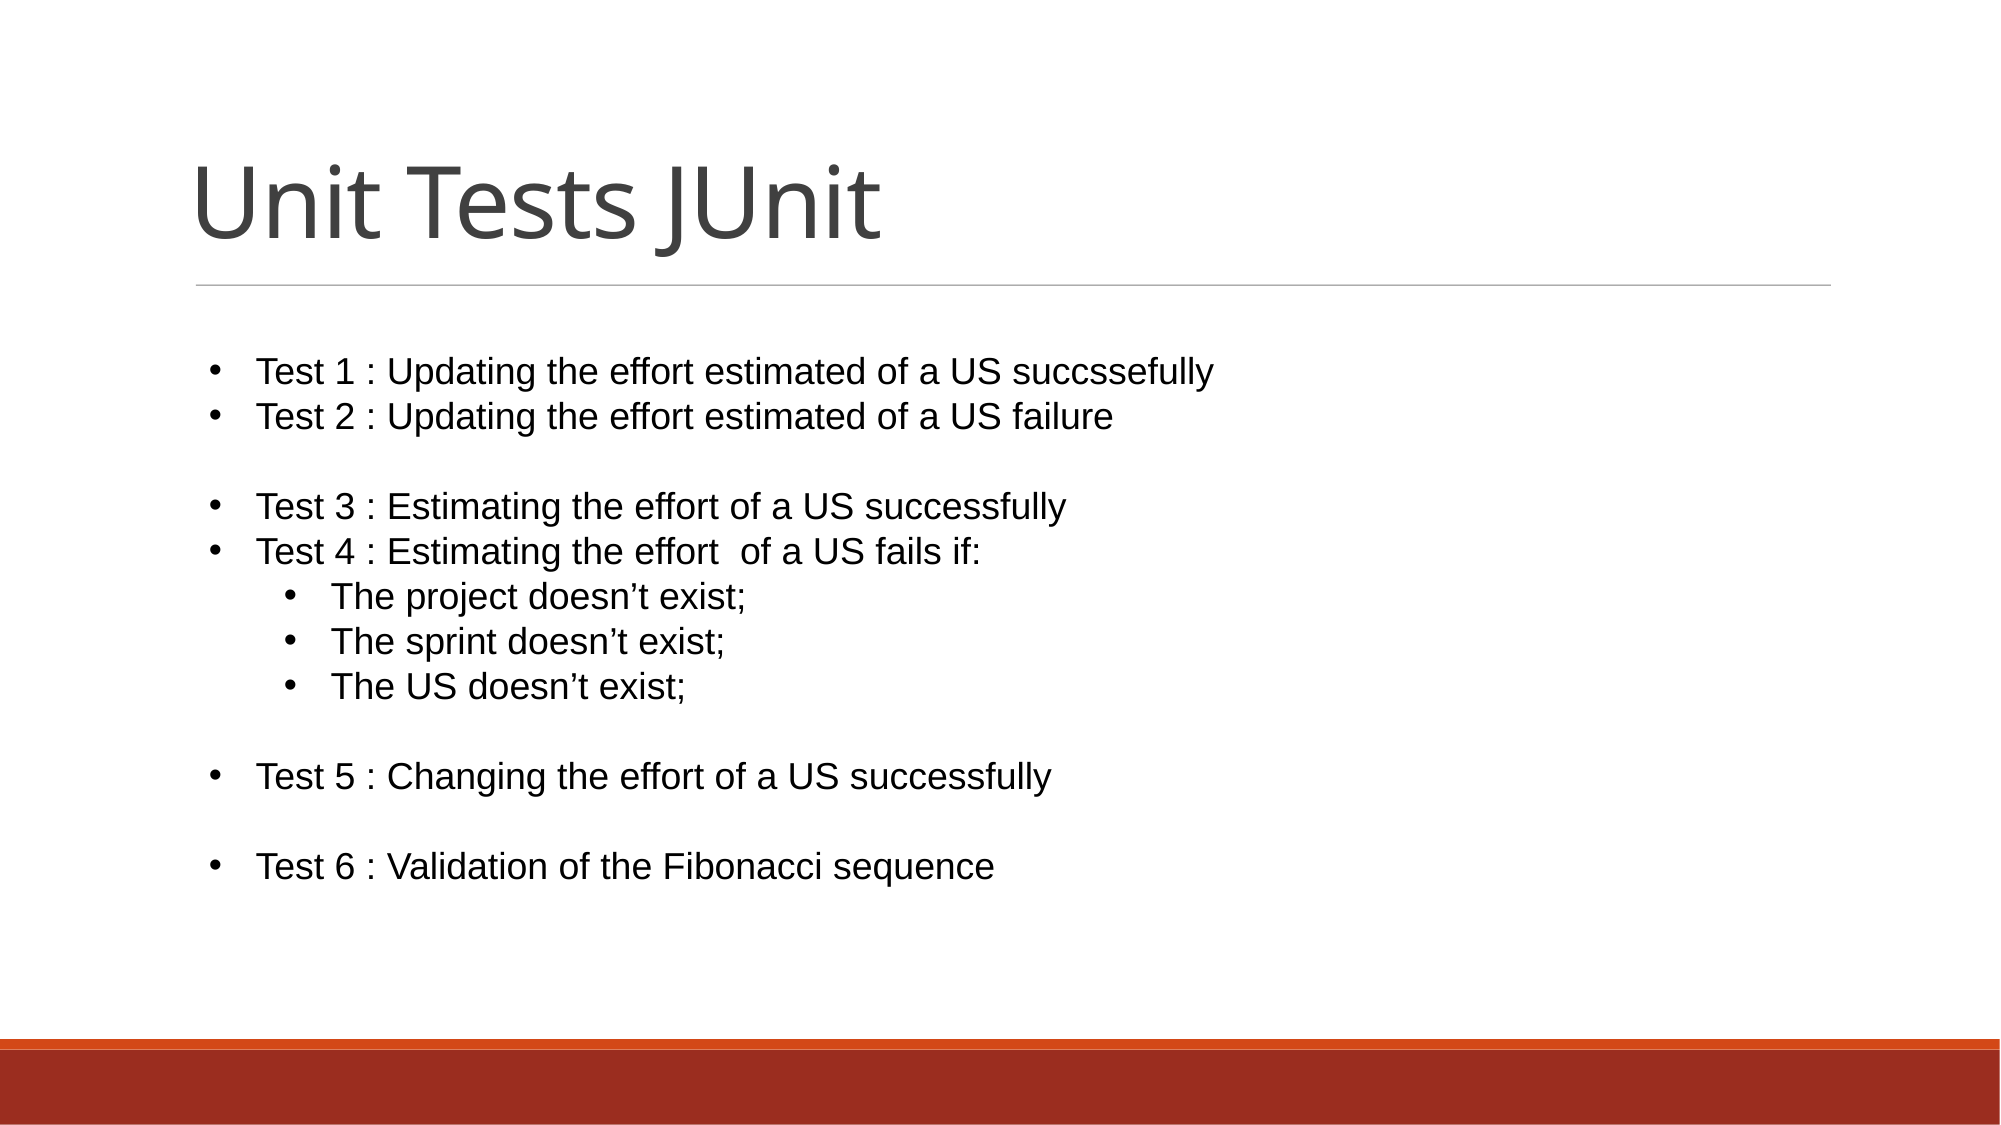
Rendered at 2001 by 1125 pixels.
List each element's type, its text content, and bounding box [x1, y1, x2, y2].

text_box Unit Tests JUnit [174, 148, 1825, 387]
text_box Test 1 : Updating the effort estimated of a US succssefully Test 2 : Updating the effort estimated of a US failure Test 3 : Estimating the effort of a US successfully Test 4 : Estimating the effort of a US fails if: The project doesn’t exist; The sprint doesn’t exist; The US doesn’t exist; Test 5 : Changing the effort of a US successfully Test 6 : Validation of the Fibonacci sequence [193, 339, 1825, 895]
